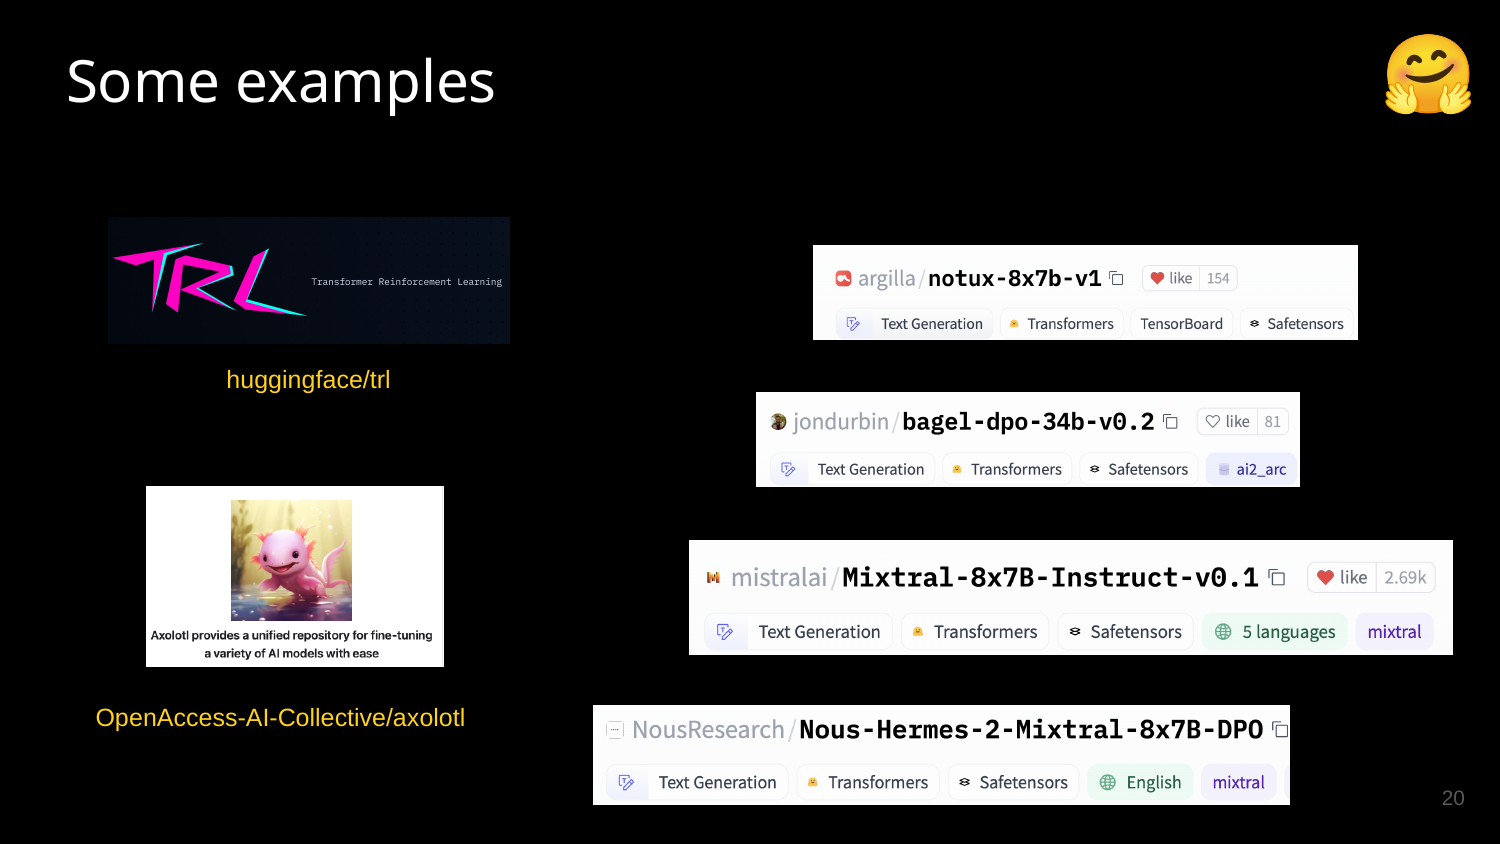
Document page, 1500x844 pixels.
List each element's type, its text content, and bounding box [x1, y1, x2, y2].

text_box OpenAccess-AI-Collective/axolotl [39, 682, 523, 747]
picture [146, 486, 444, 667]
title Some examples [51, 29, 1382, 124]
slide_number ‹#› [1389, 764, 1480, 830]
text_box huggingface/trl [95, 348, 523, 409]
picture [755, 392, 1300, 488]
picture [813, 245, 1358, 340]
picture [1383, 29, 1474, 120]
picture [593, 705, 1290, 805]
picture [107, 217, 511, 345]
picture [689, 540, 1454, 656]
